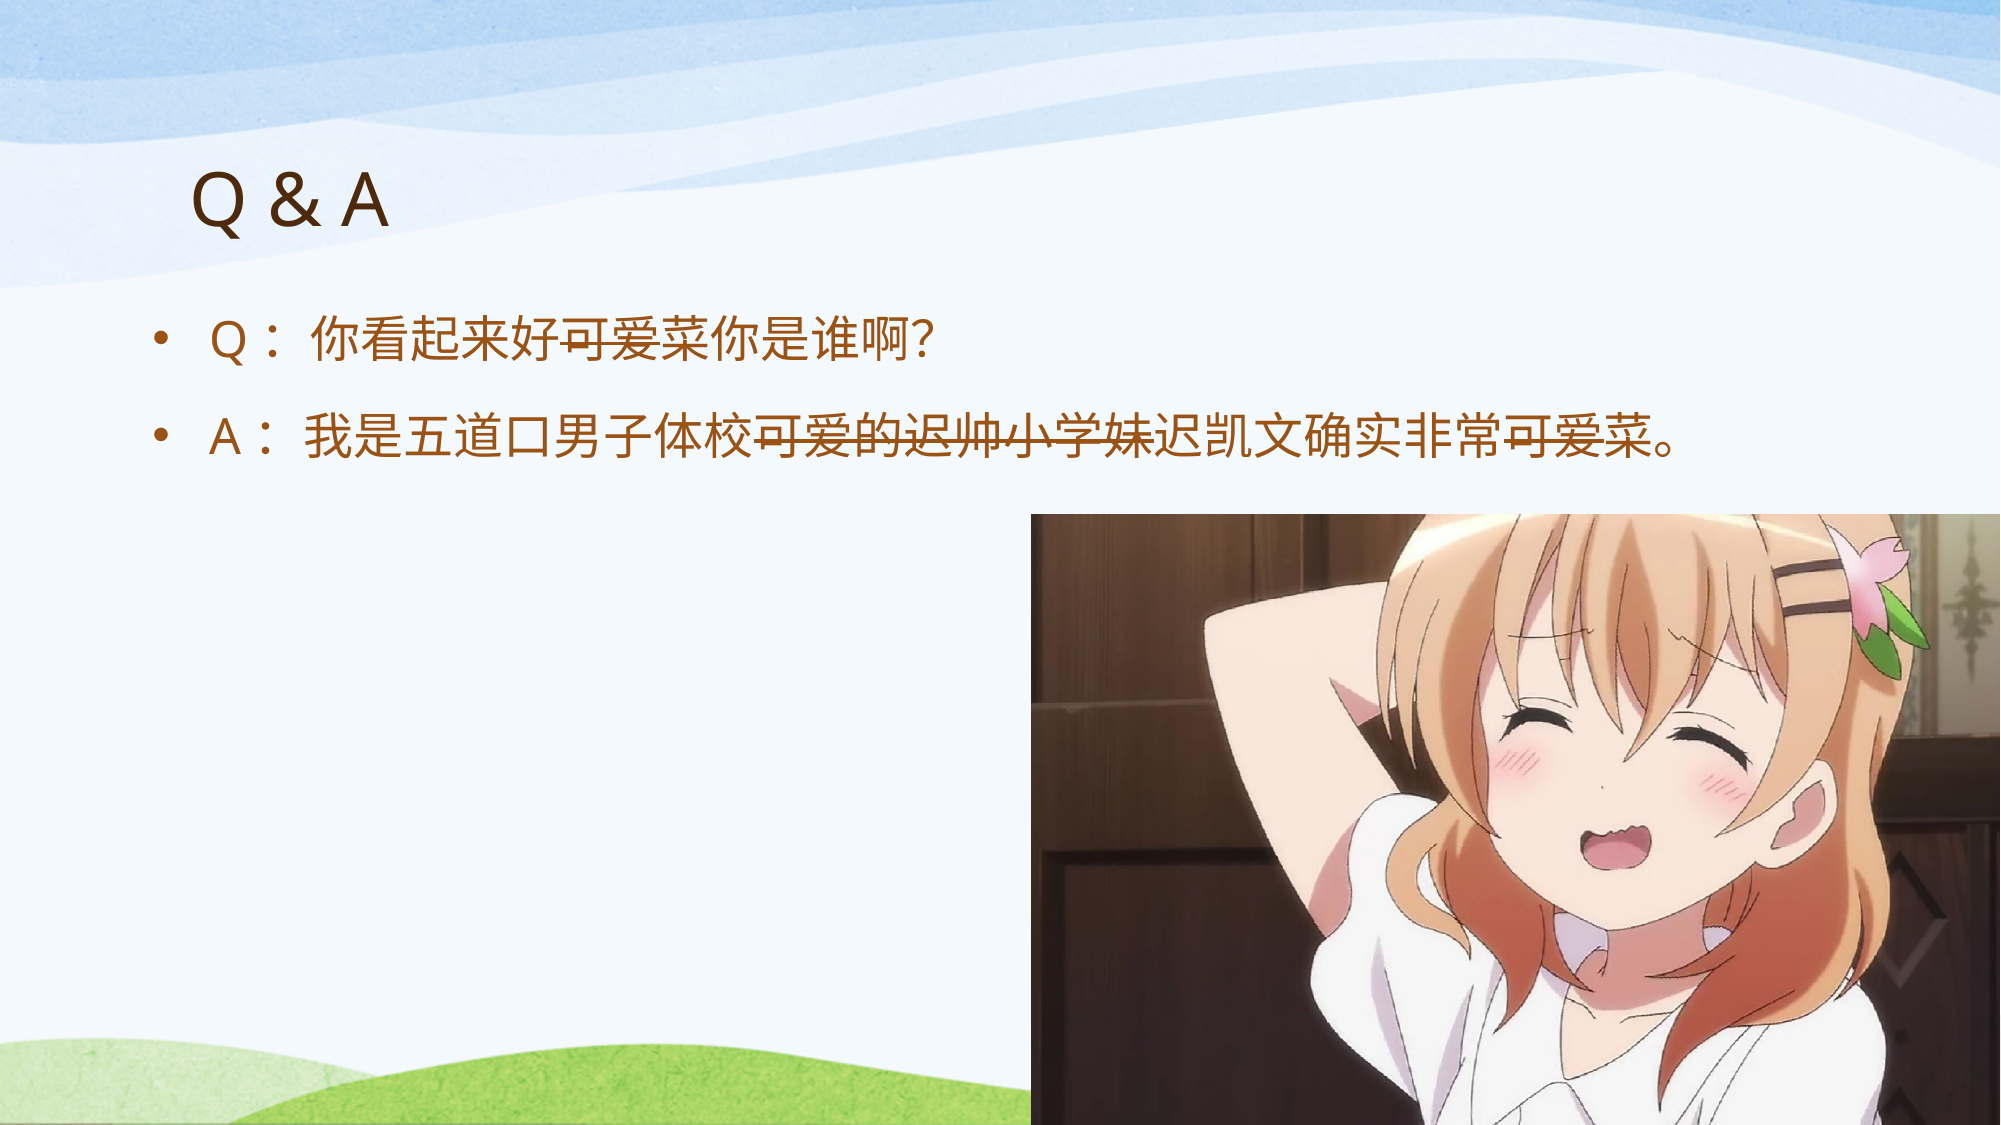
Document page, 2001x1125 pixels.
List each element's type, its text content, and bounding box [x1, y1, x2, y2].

list Q：你看起来好可爱菜你是谁啊？ A：我是五道口男子体校可爱的迟帅小学妹迟凯文确实非常可爱菜。 [137, 299, 1863, 1125]
title Q & A [174, 50, 1825, 250]
picture [0, 0, 2001, 1125]
